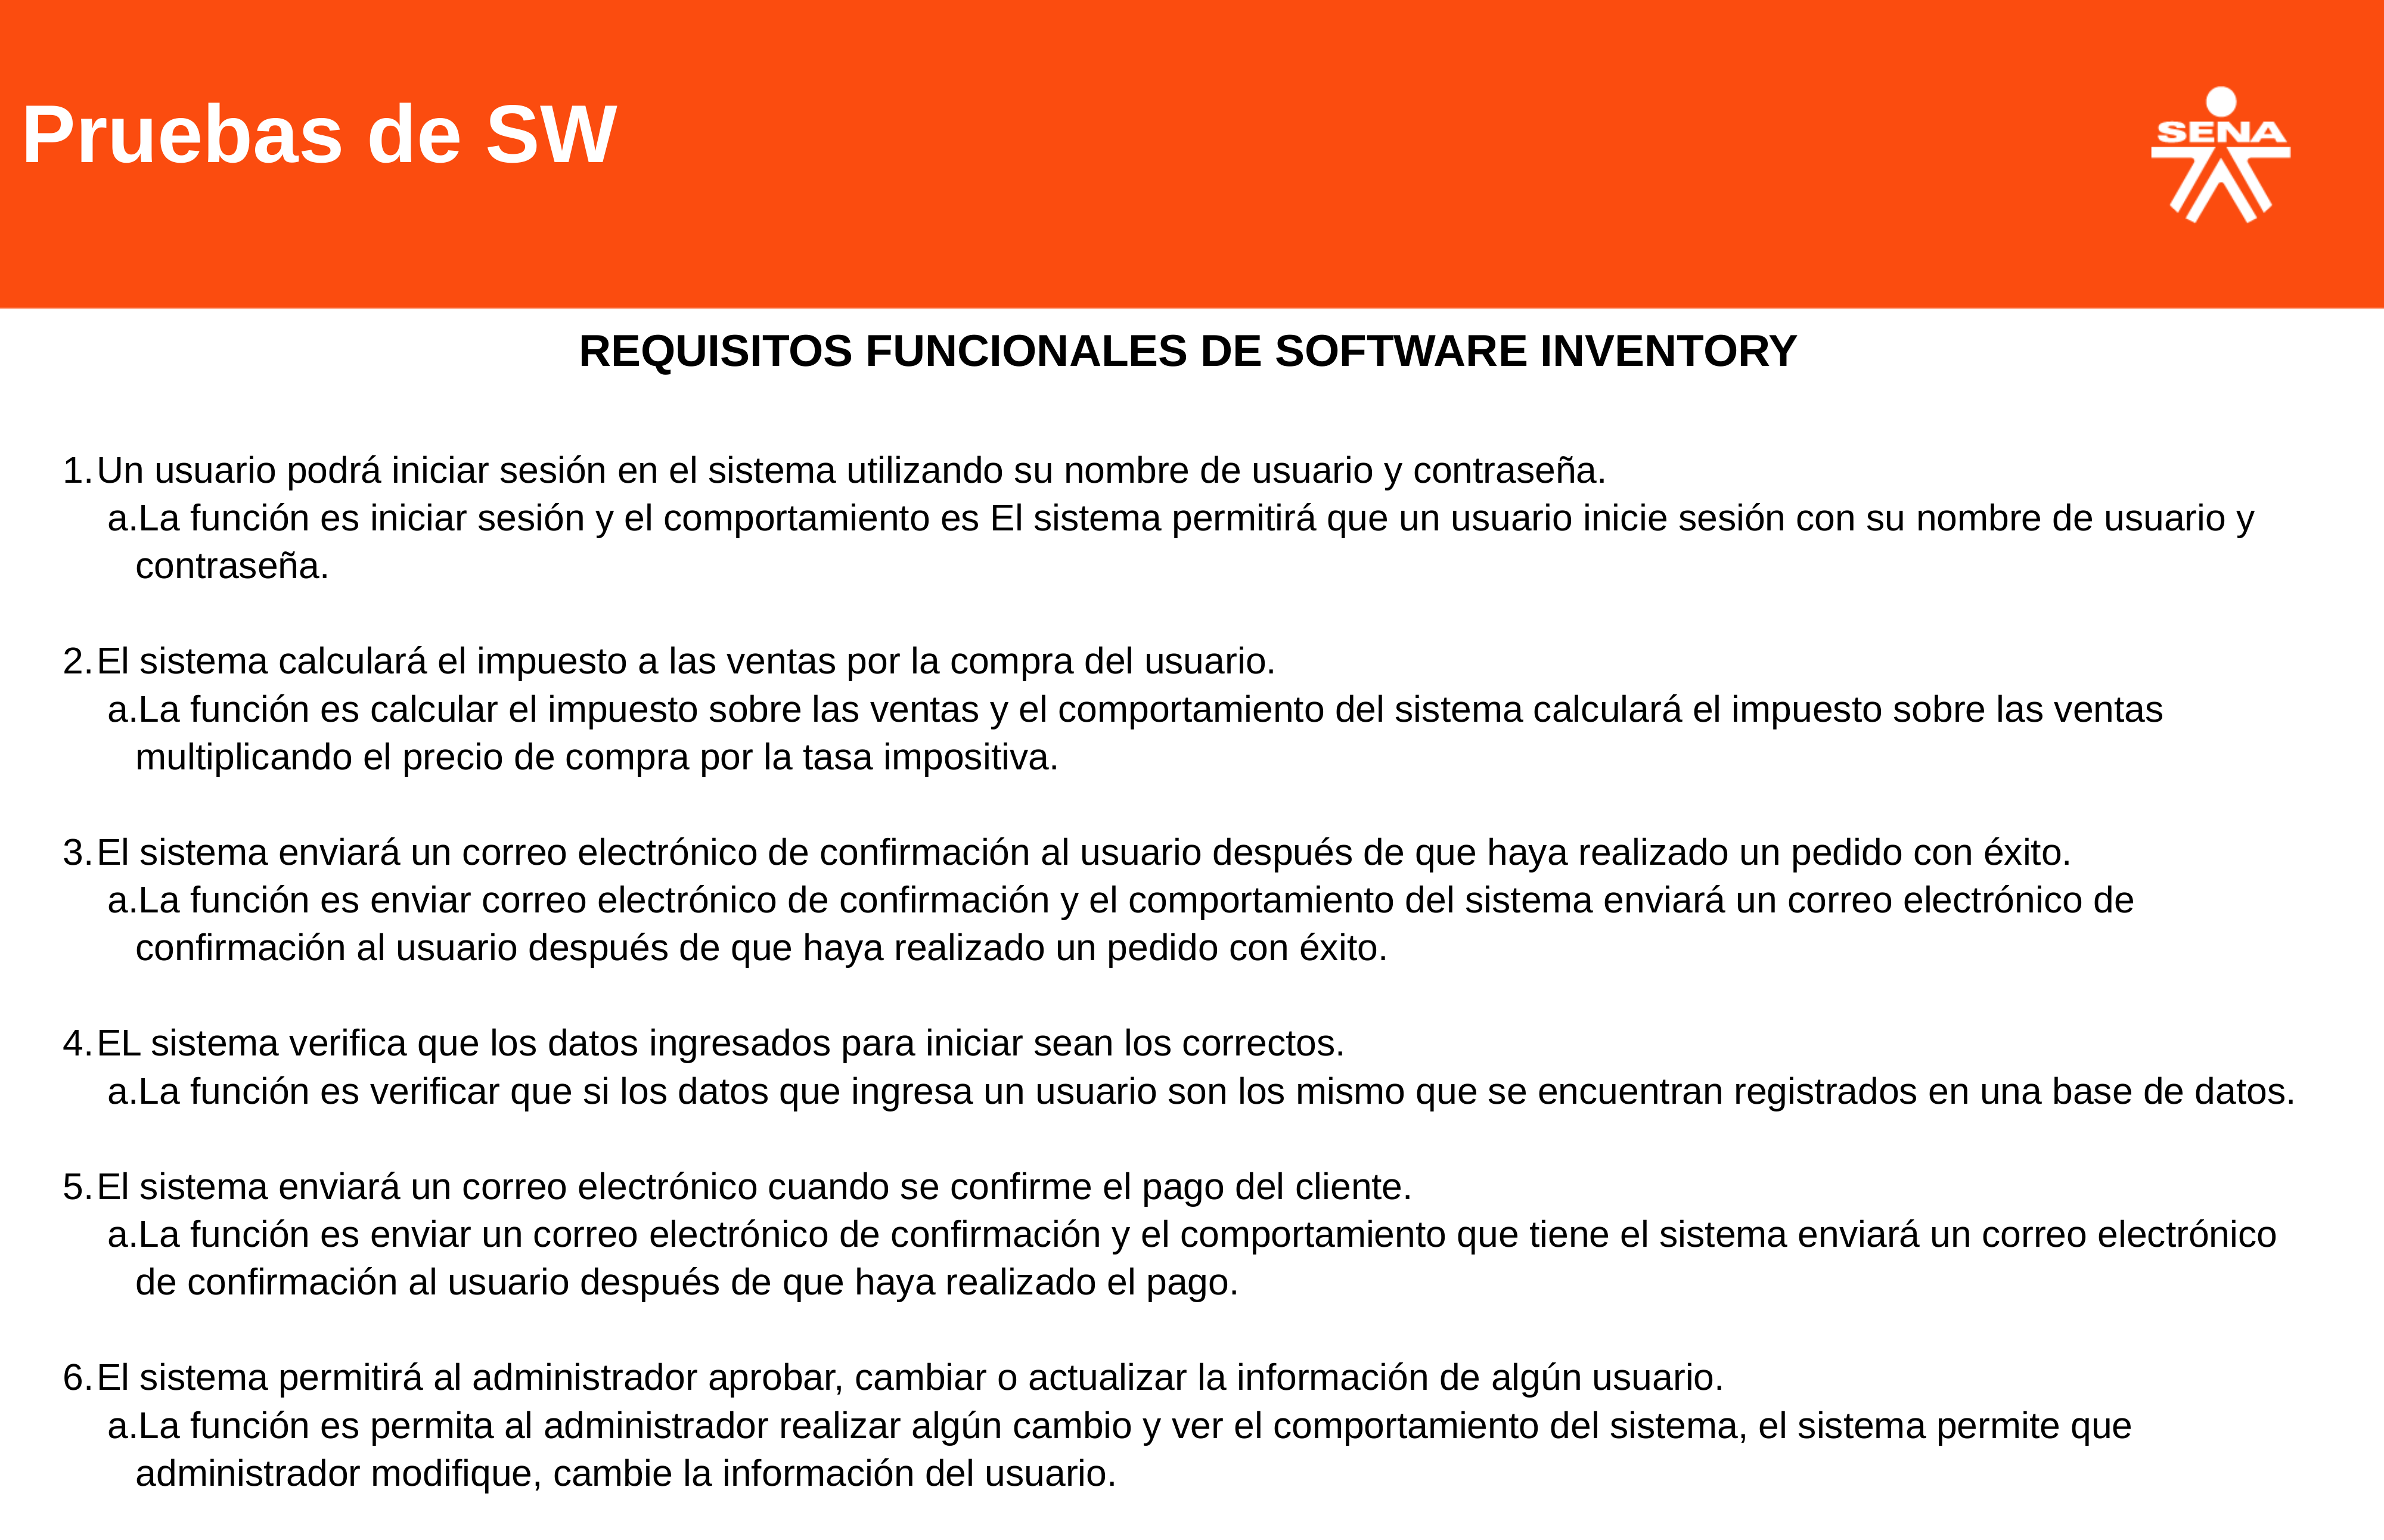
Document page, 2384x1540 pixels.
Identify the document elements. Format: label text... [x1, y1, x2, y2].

picture [0, 0, 2384, 1540]
text_box Pruebas de SW [12, 76, 1303, 184]
text_box REQUISITOS FUNCIONALES DE SOFTWARE INVENTORY Un usuario podrá iniciar sesión en el sistema utilizando su nombre de usuario y contraseña. La función es iniciar sesión y el comportamiento es El sistema permitirá que un usuario inicie sesión con su nombre de usuario y contraseña. El sistema calculará el impuesto a las ventas por la compra del usuario. La función es calcular el impuesto sobre las ventas y el comportamiento del sistema calculará el impuesto sobre las ventas multiplicando el precio de compra por la tasa impositiva. El sistema enviará un correo electrónico de confirmación al usuario después de que haya realizado un pedido con éxito. La función es enviar correo electrónico de confirmación y el comportamiento del sistema enviará un correo electrónico de confirmación al usuario después de que haya realizado un pedido con éxito. EL sistema verifica que los datos ingresados para iniciar sean los correctos. La función es verificar que si los datos que ingresa un usuario son los mismo que se encuentran registrados en una base de datos. El sistema enviará un correo electrónico cuando se confirme el pago del cliente. La función es enviar un correo electrónico de confirmación y el comportamiento que tiene el sistema enviará un correo electrónico de confirmación al usuario después de que haya realizado el pago. El sistema permitirá al administrador aprobar, cambiar o actualizar la información de algún usuario. La función es permita al administrador realizar algún cambio y ver el comportamiento del sistema, el sistema permite que administrador modifique, cambie la información del usuario. [54, 313, 2324, 1498]
